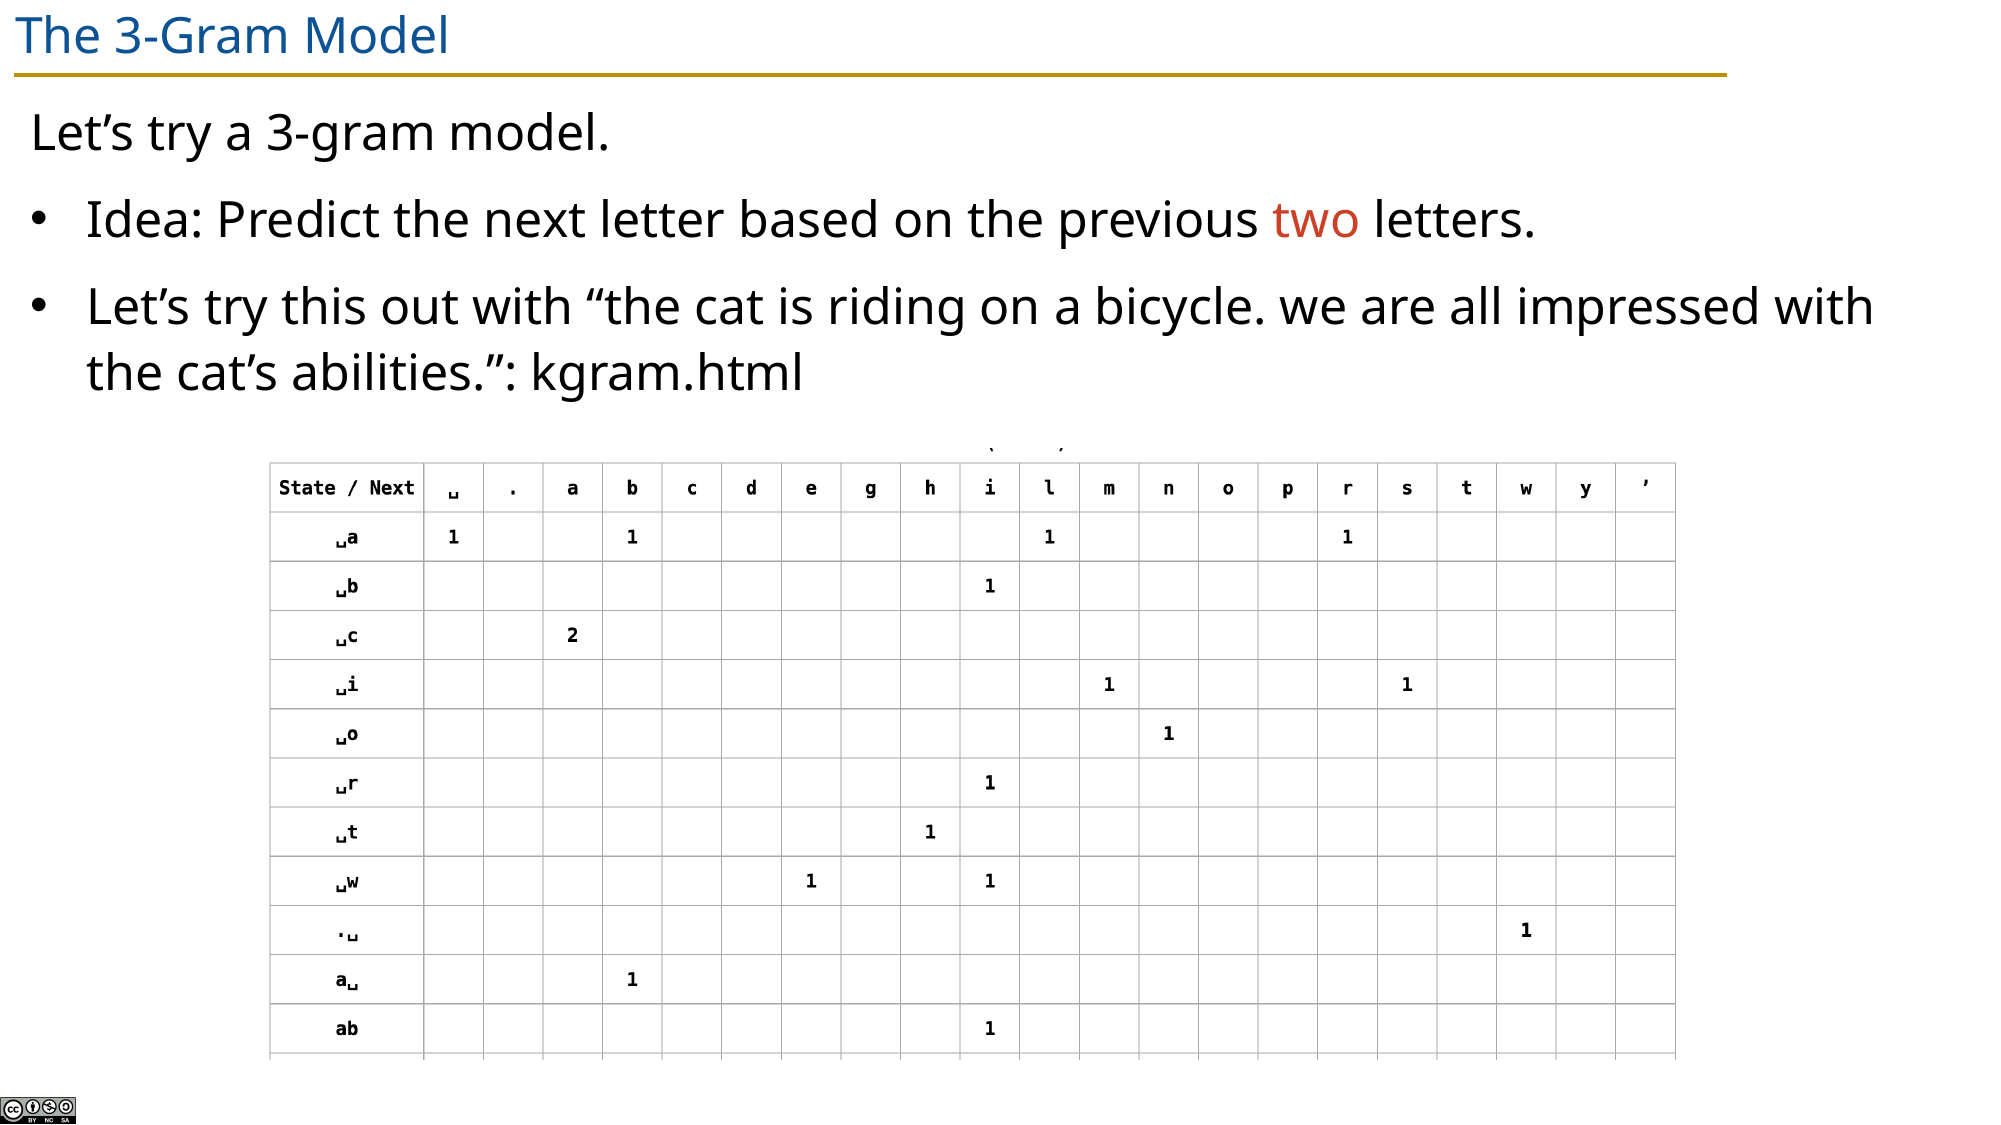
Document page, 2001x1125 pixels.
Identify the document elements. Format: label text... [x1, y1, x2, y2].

title The 3-Gram Model [0, 0, 1725, 75]
picture [0, 1097, 76, 1124]
picture [262, 447, 1687, 1061]
list Let’s try a 3-gram model. Idea: Predict the next letter based on the previous two letters. Let’s try this out with “the cat is riding on a bicycle. we are all impressed with the cat’s abilities.”: kgram.html [15, 87, 1900, 1013]
